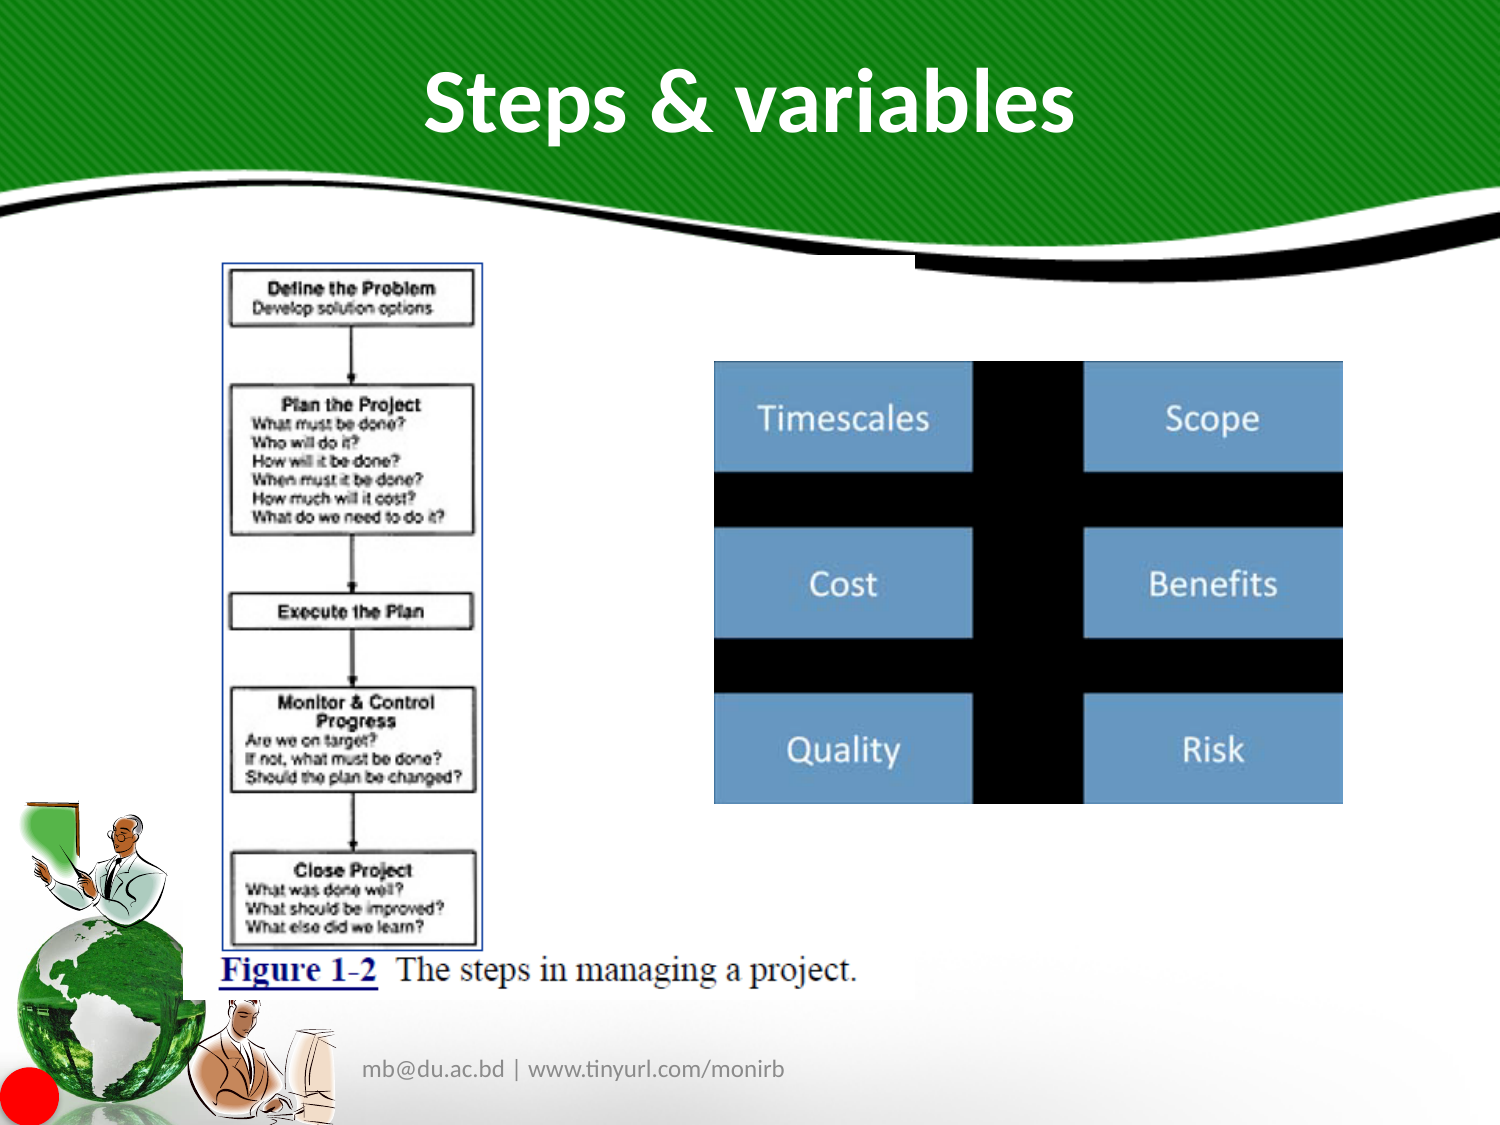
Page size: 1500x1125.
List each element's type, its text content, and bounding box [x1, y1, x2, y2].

picture [259, 1100, 268, 1110]
title Steps & variables [37, 8, 1463, 183]
picture [259, 1048, 266, 1055]
picture [0, 0, 1500, 1125]
picture [201, 1034, 220, 1046]
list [182, 255, 915, 1000]
footer mb@du.ac.bd | www.tinyurl.com/monirb [336, 1037, 812, 1098]
picture [272, 1118, 308, 1125]
picture [268, 1115, 294, 1119]
picture [0, 1105, 17, 1125]
picture [275, 1095, 290, 1104]
